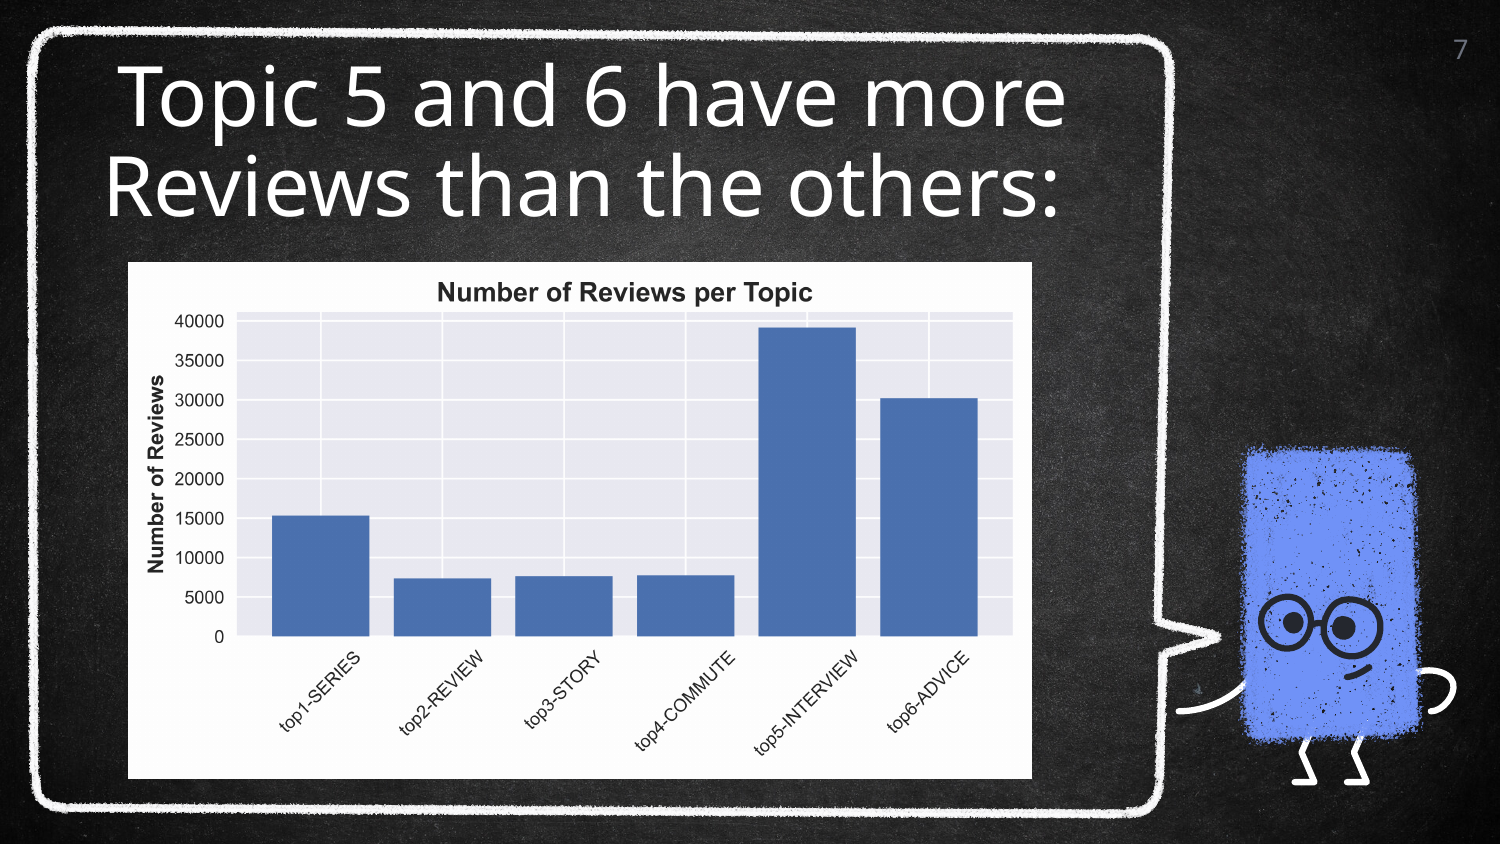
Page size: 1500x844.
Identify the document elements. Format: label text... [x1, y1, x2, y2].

picture [0, 0, 1500, 844]
slide_number 7 [1378, 32, 1469, 98]
text_box Topic 5 and 6 have more Reviews than the others: [45, 54, 1142, 225]
